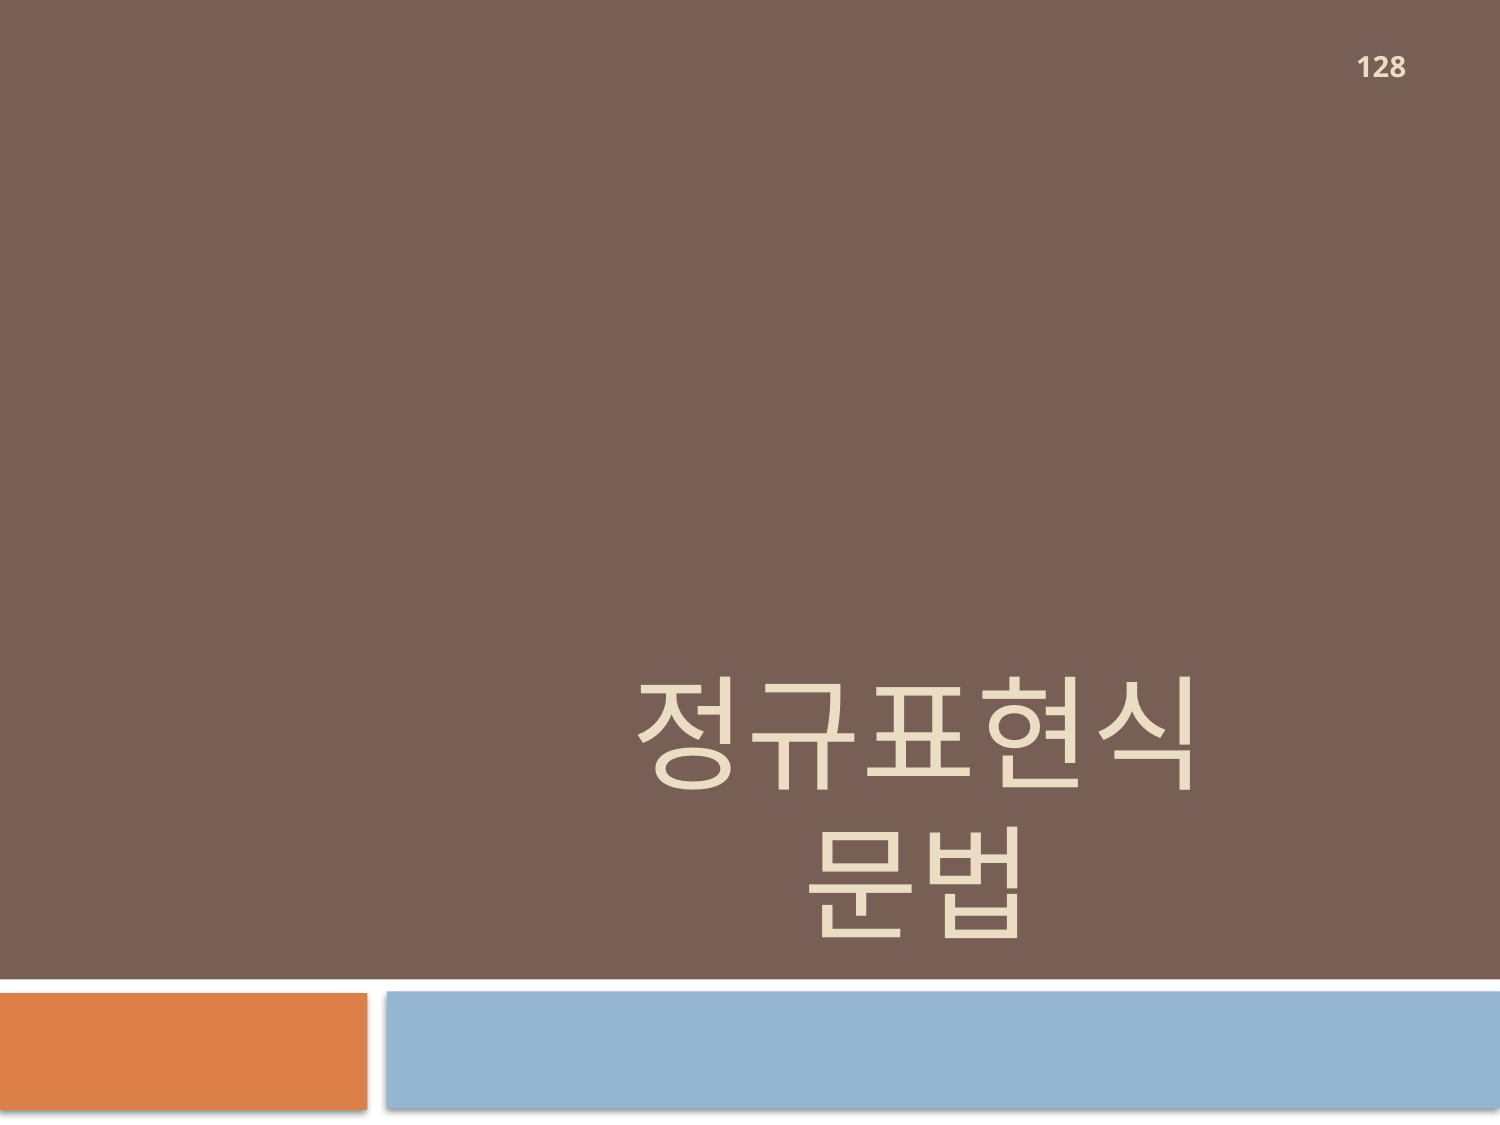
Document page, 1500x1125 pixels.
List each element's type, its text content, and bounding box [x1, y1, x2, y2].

slide_number 128 [1312, 37, 1450, 100]
title 정규표현식 문법 [387, 662, 1450, 963]
